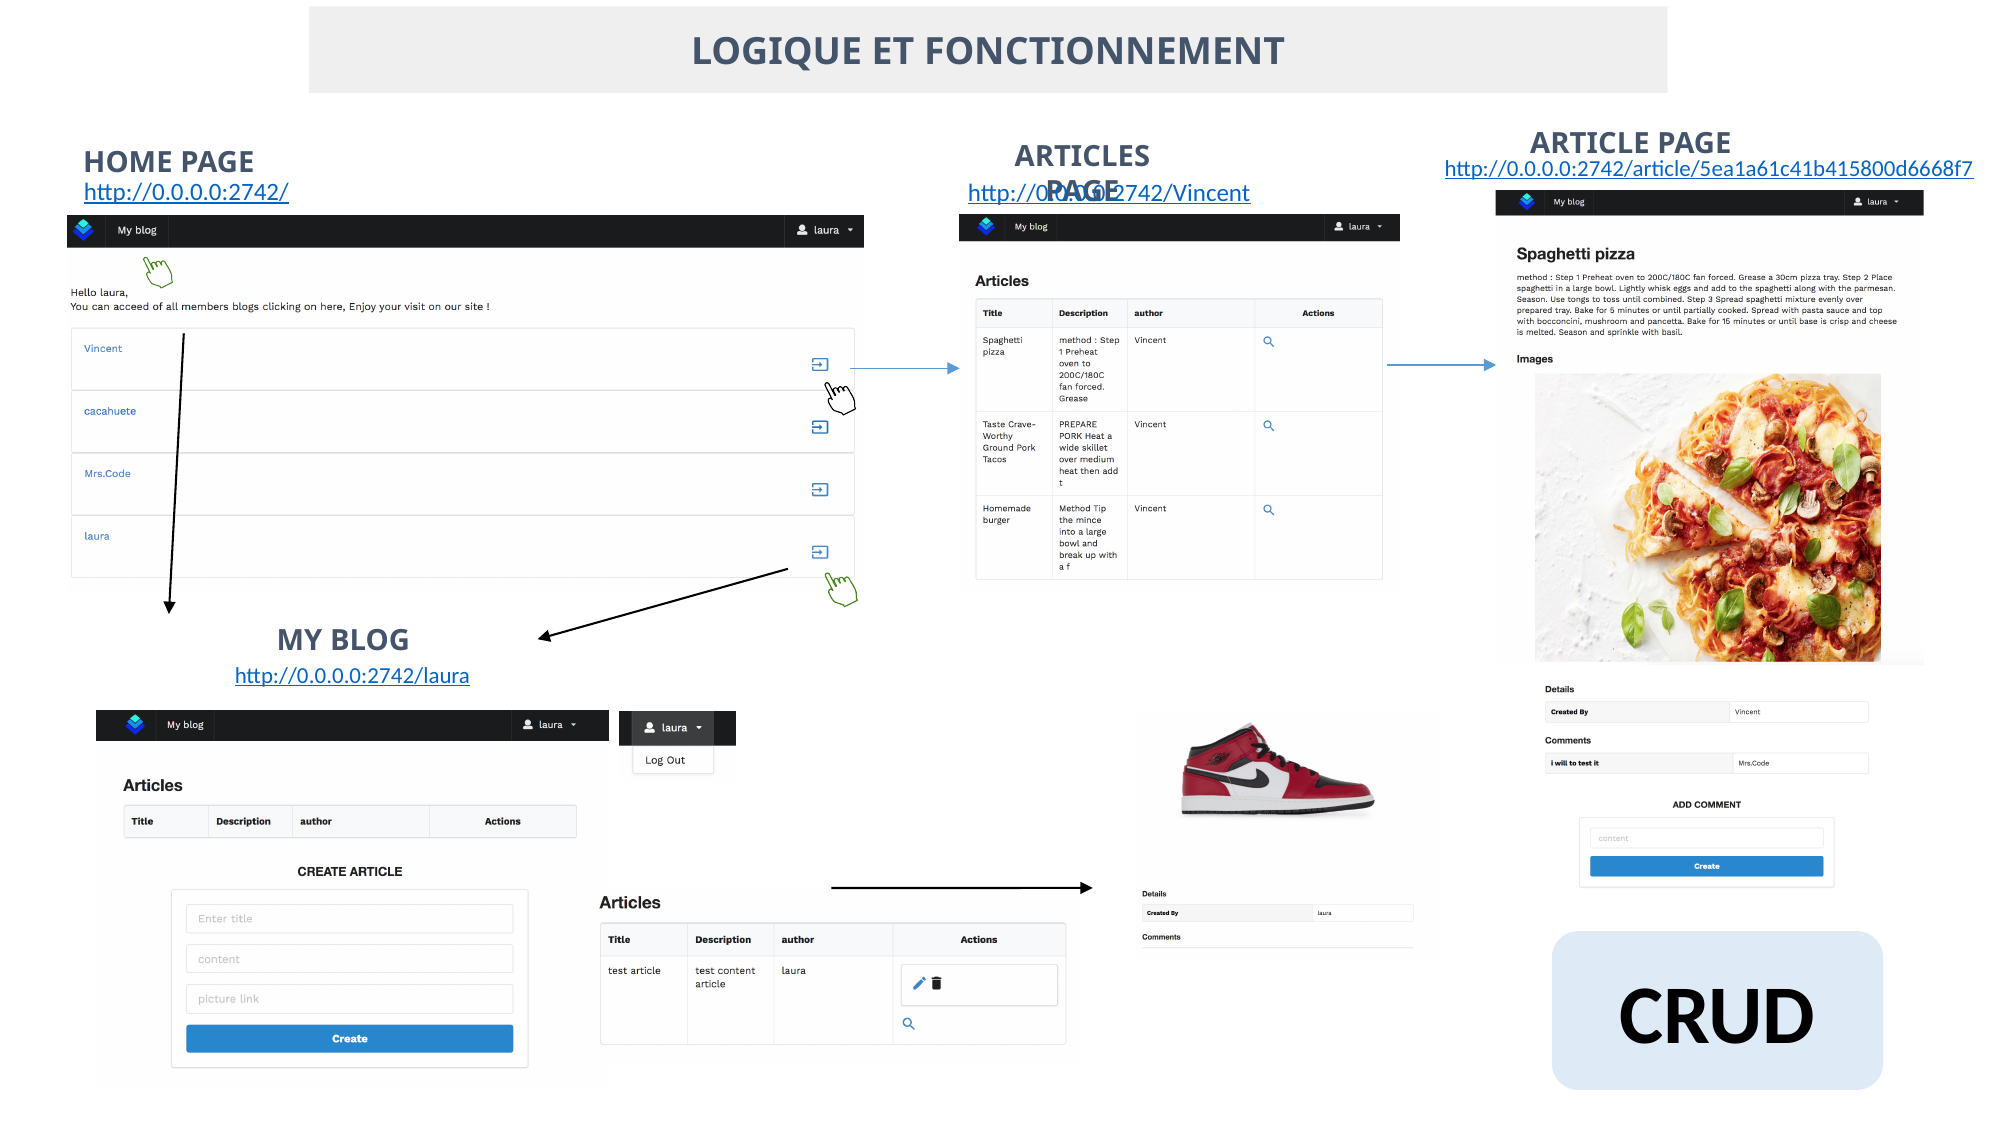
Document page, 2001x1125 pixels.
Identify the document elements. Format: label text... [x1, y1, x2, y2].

picture [96, 710, 1083, 1086]
text_box Articles page [959, 130, 1206, 168]
picture [1535, 679, 1884, 895]
text_box http://0.0.0.0:2742/laura [219, 652, 486, 696]
picture [619, 711, 736, 783]
picture [959, 214, 1400, 591]
text_box [308, 5, 1669, 94]
text_box Article page [1508, 116, 1754, 167]
picture [67, 215, 864, 607]
picture [1132, 710, 1442, 962]
text_box http://0.0.0.0:2742/article/5ea1a61c41b415800d6668f7 [1429, 145, 1990, 188]
text_box HOME PAGE [46, 135, 292, 186]
text_box http://0.0.0.0:2742/Vincent [953, 168, 1354, 214]
text_box My blog [220, 613, 467, 664]
text_box CRUD [1550, 930, 1885, 1091]
text_box http://0.0.0.0:2742/ [69, 168, 305, 213]
picture [1495, 190, 1924, 665]
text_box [537, 568, 788, 640]
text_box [168, 333, 184, 614]
text_box LOGIQUE ET FONCTIONNEMENT [676, 19, 1301, 80]
